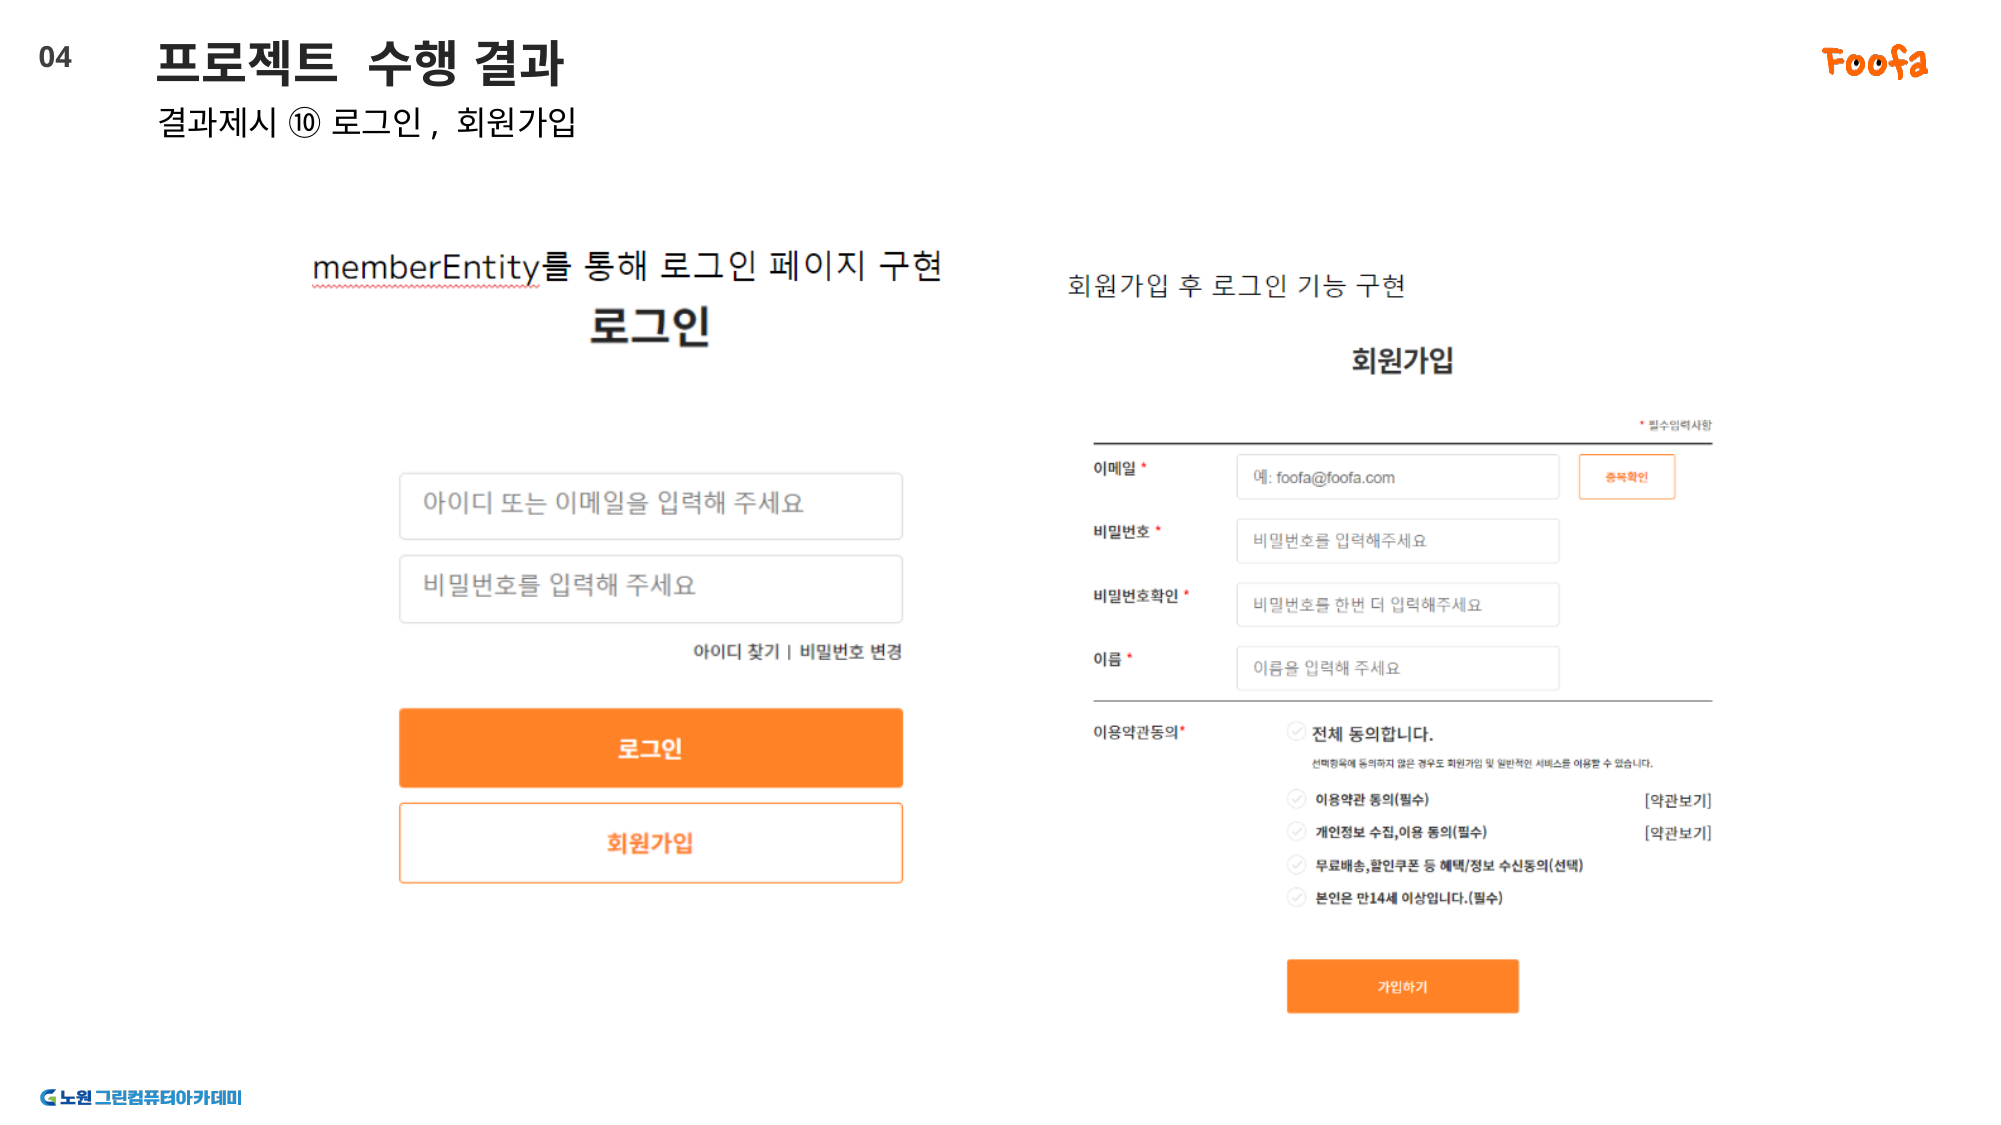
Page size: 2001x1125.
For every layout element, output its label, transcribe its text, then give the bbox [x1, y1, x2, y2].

text_box 프로젝트 수행 결과 [140, 25, 653, 100]
picture [311, 169, 1823, 1040]
picture [1821, 43, 1929, 80]
text_box 결과제시 ⑩ 로그인, 회원가입 [142, 94, 653, 150]
picture [39, 1089, 241, 1106]
text_box 04 [23, 30, 140, 81]
